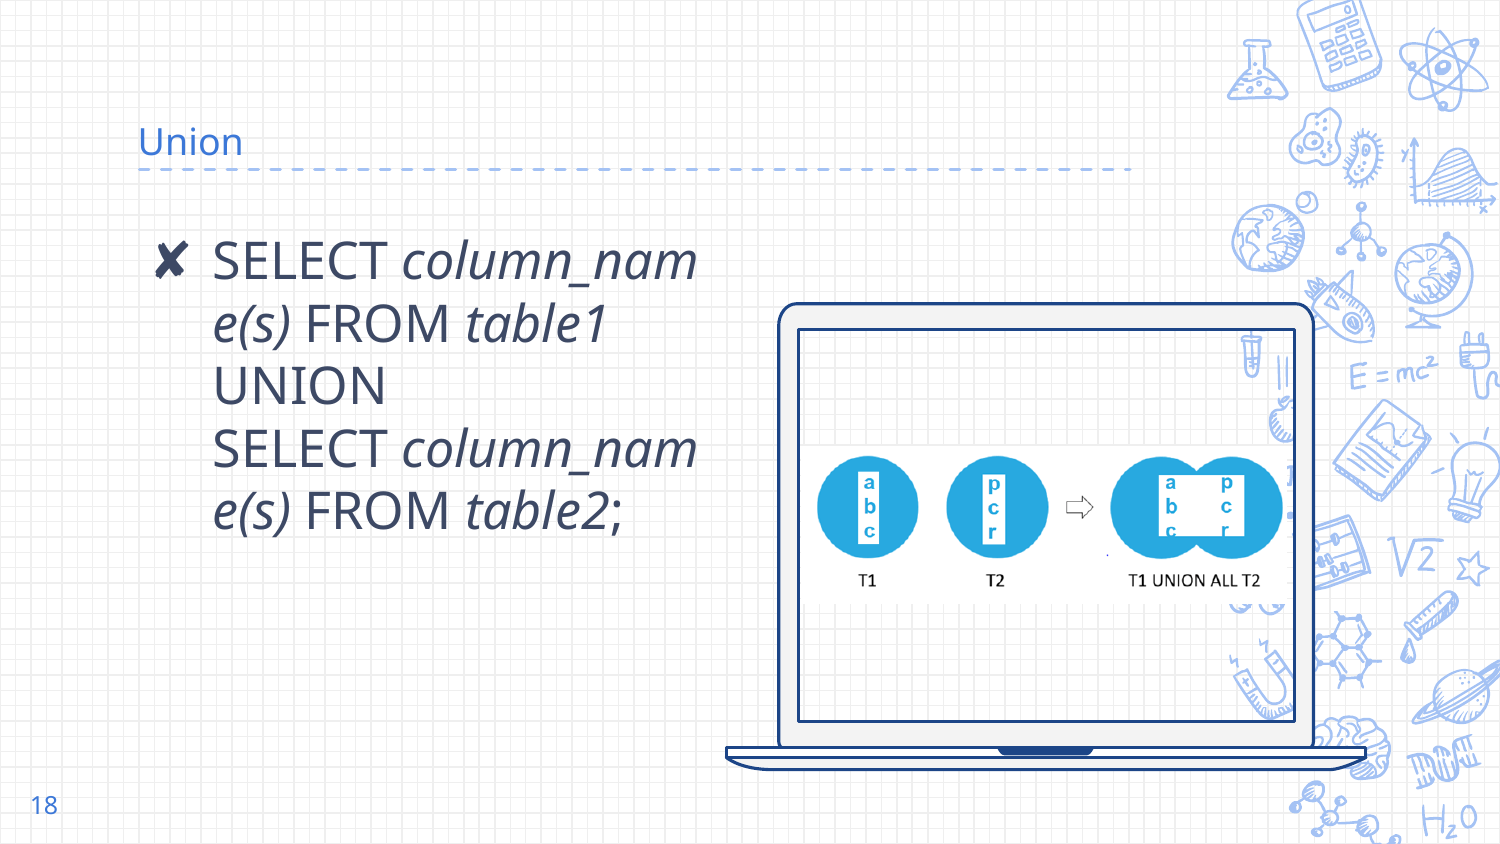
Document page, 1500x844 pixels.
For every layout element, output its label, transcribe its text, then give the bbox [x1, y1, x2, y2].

list SELECT column_name(s) FROM table1 UNION SELECT column_name(s) FROM table2; [122, 212, 727, 806]
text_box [726, 303, 1367, 770]
slide_number 18 [14, 774, 105, 840]
title Union [122, 36, 1130, 178]
picture [801, 446, 1288, 604]
